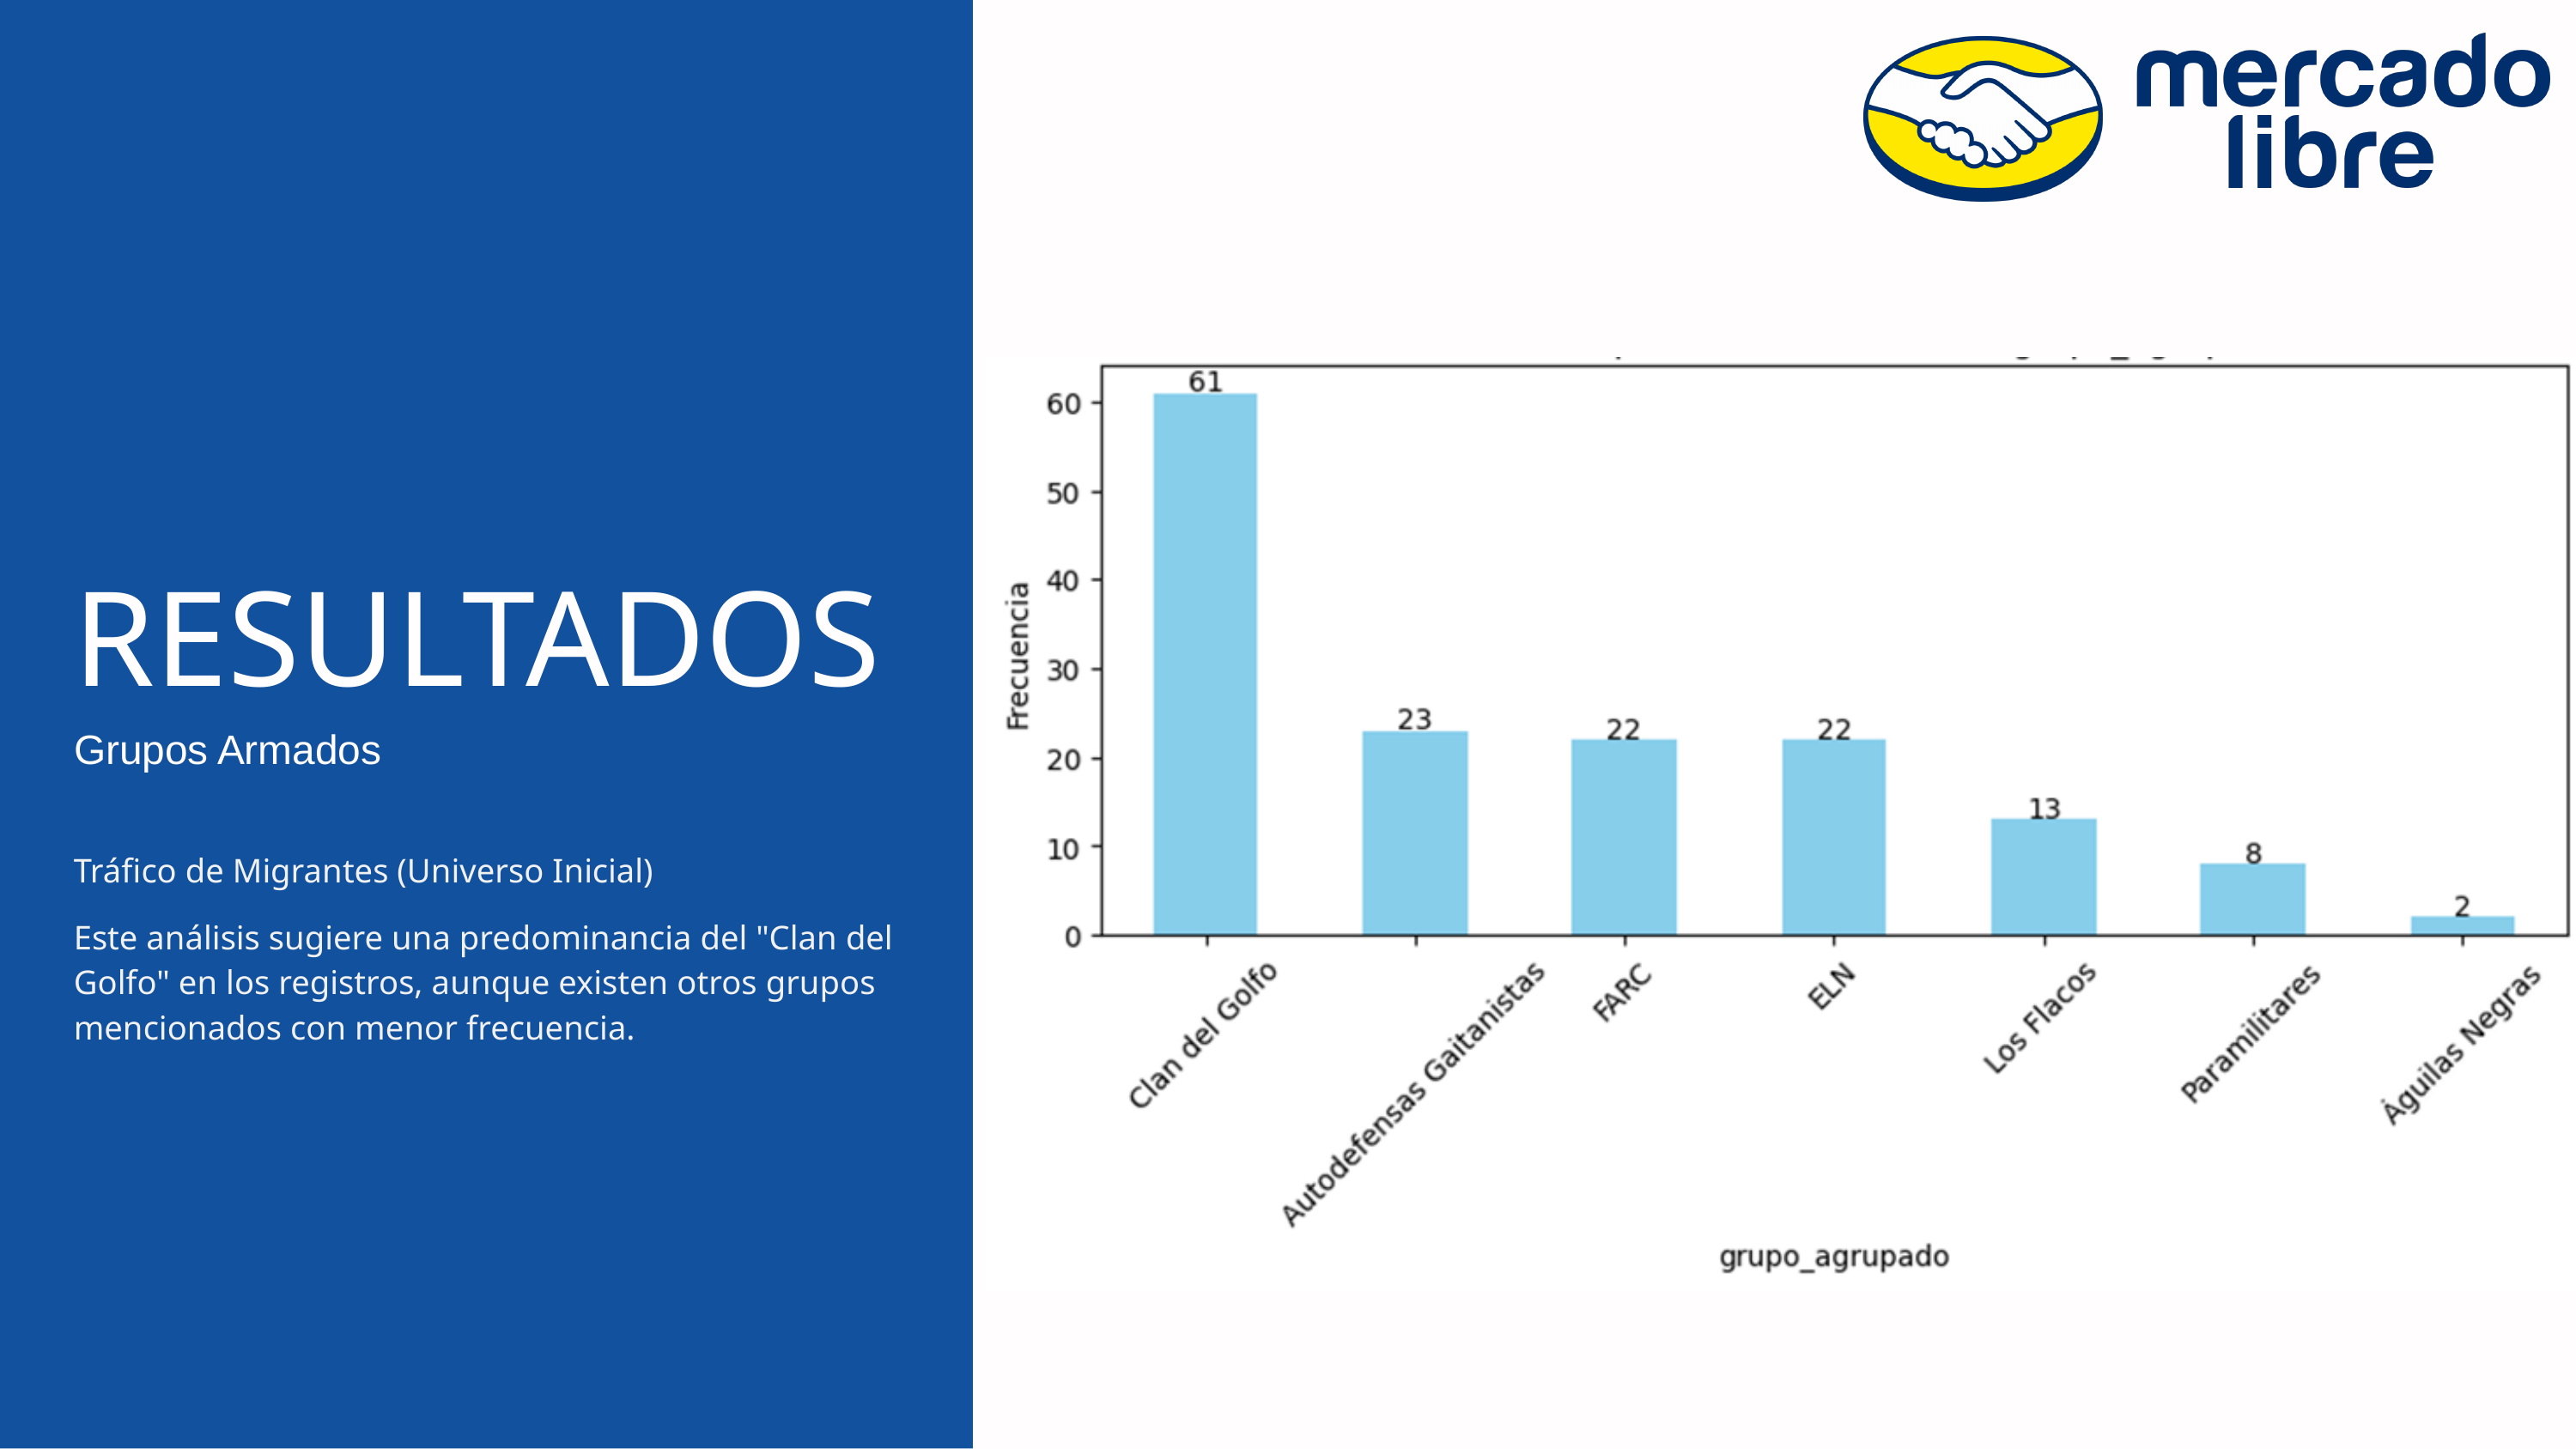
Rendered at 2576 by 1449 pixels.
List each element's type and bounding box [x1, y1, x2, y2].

text_box [0, 0, 974, 1449]
picture [986, 357, 2576, 1291]
text_box [73, 530, 900, 1163]
picture [1863, 33, 2551, 202]
